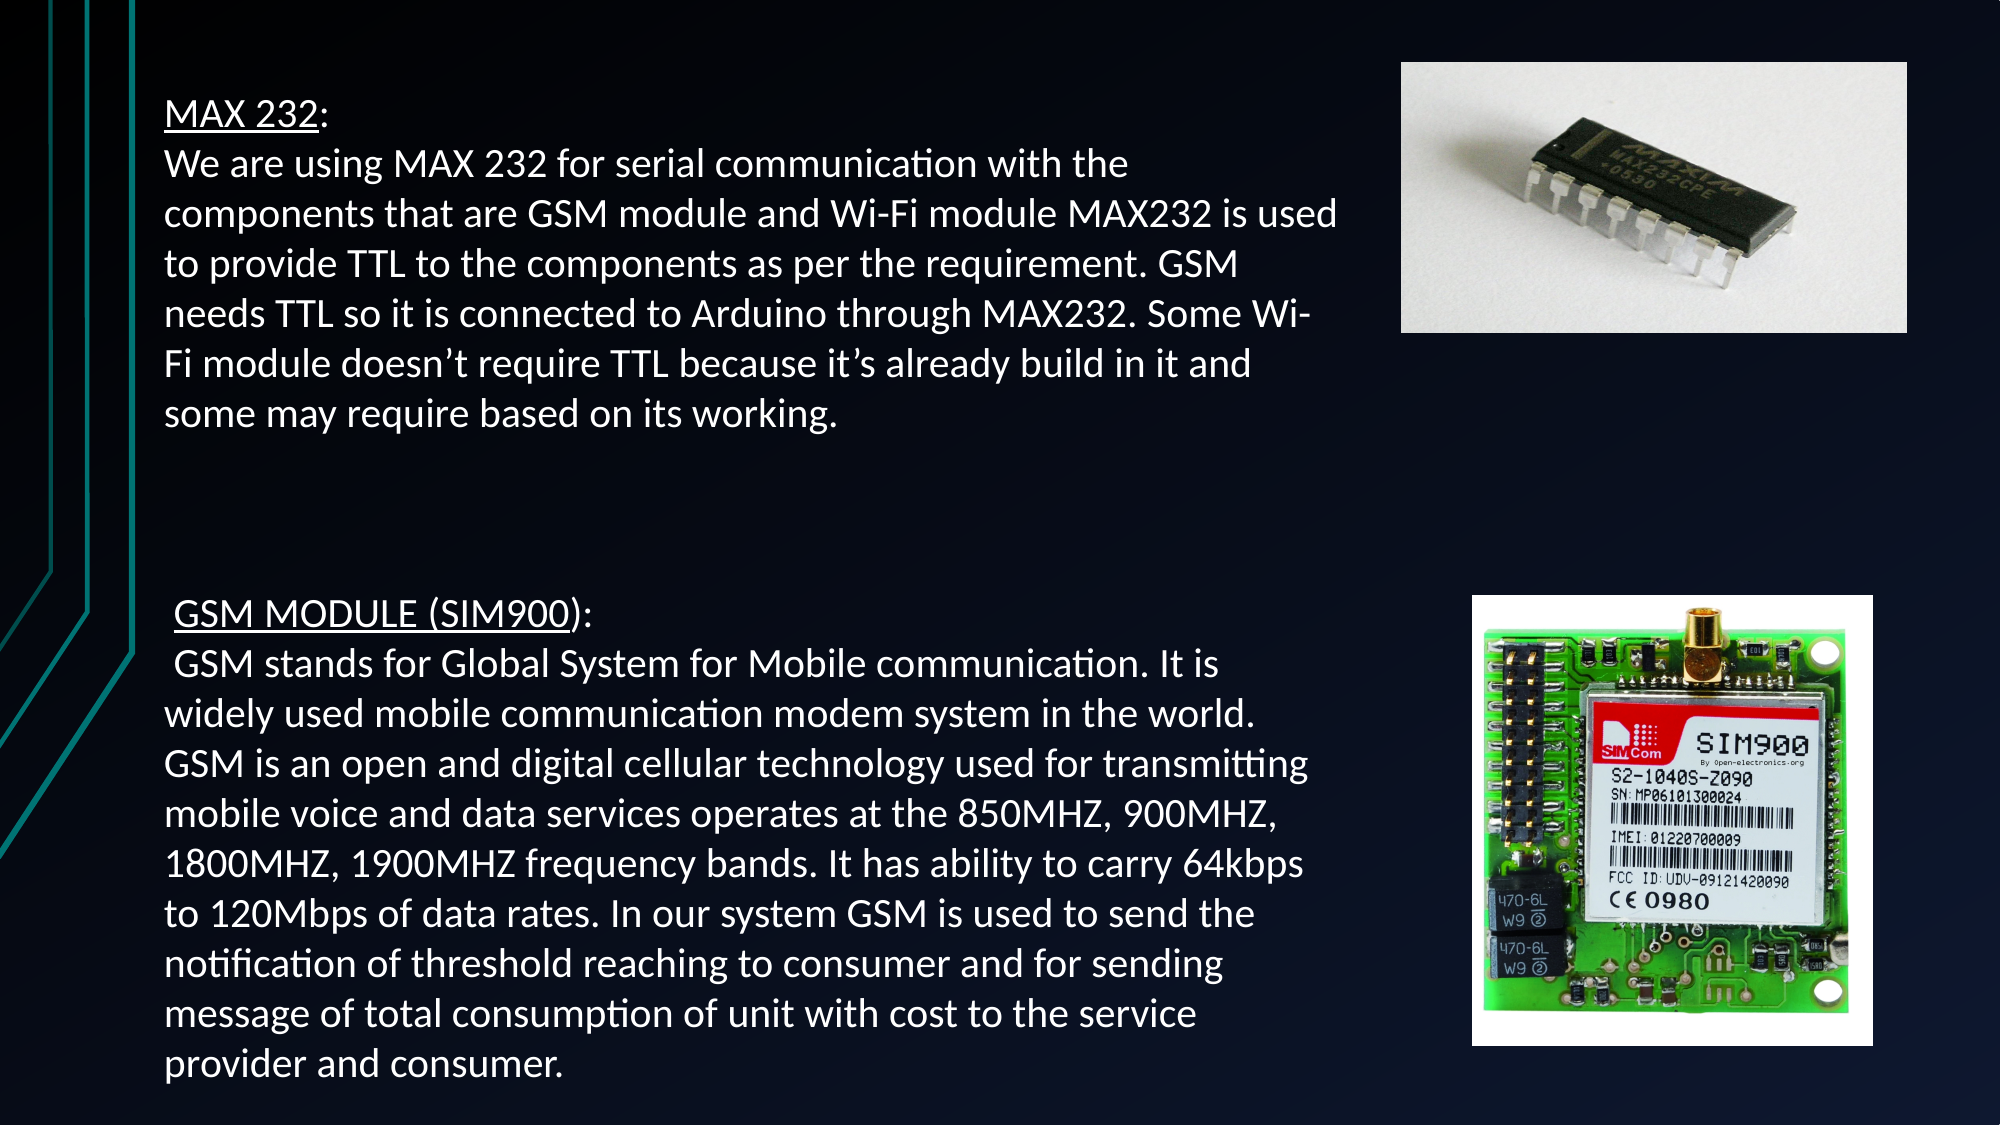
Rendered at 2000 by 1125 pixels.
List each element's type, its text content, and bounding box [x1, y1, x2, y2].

text_box MAX 232: We are using MAX 232 for serial communication with the components that are GSM module and Wi-Fi module MAX232 is used to provide TTL to the components as per the requirement. GSM needs TTL so it is connected to Arduino through MAX232. Some Wi-Fi module doesn’t require TTL because it’s already build in it and some may require based on its working. GSM MODULE (SIM900): GSM stands for Global System for Mobile communication. It is widely used mobile communication modem system in the world. GSM is an open and digital cellular technology used for transmitting mobile voice and data services operates at the 850MHZ, 900MHZ, 1800MHZ, 1900MHZ frequency bands. It has ability to carry 64kbps to 120Mbps of data rates. In our system GSM is used to send the notification of threshold reaching to consumer and for sending message of total consumption of unit with cost to the service provider and consumer. [149, 78, 1354, 1094]
picture [1471, 595, 1873, 1047]
picture [1401, 61, 1907, 333]
